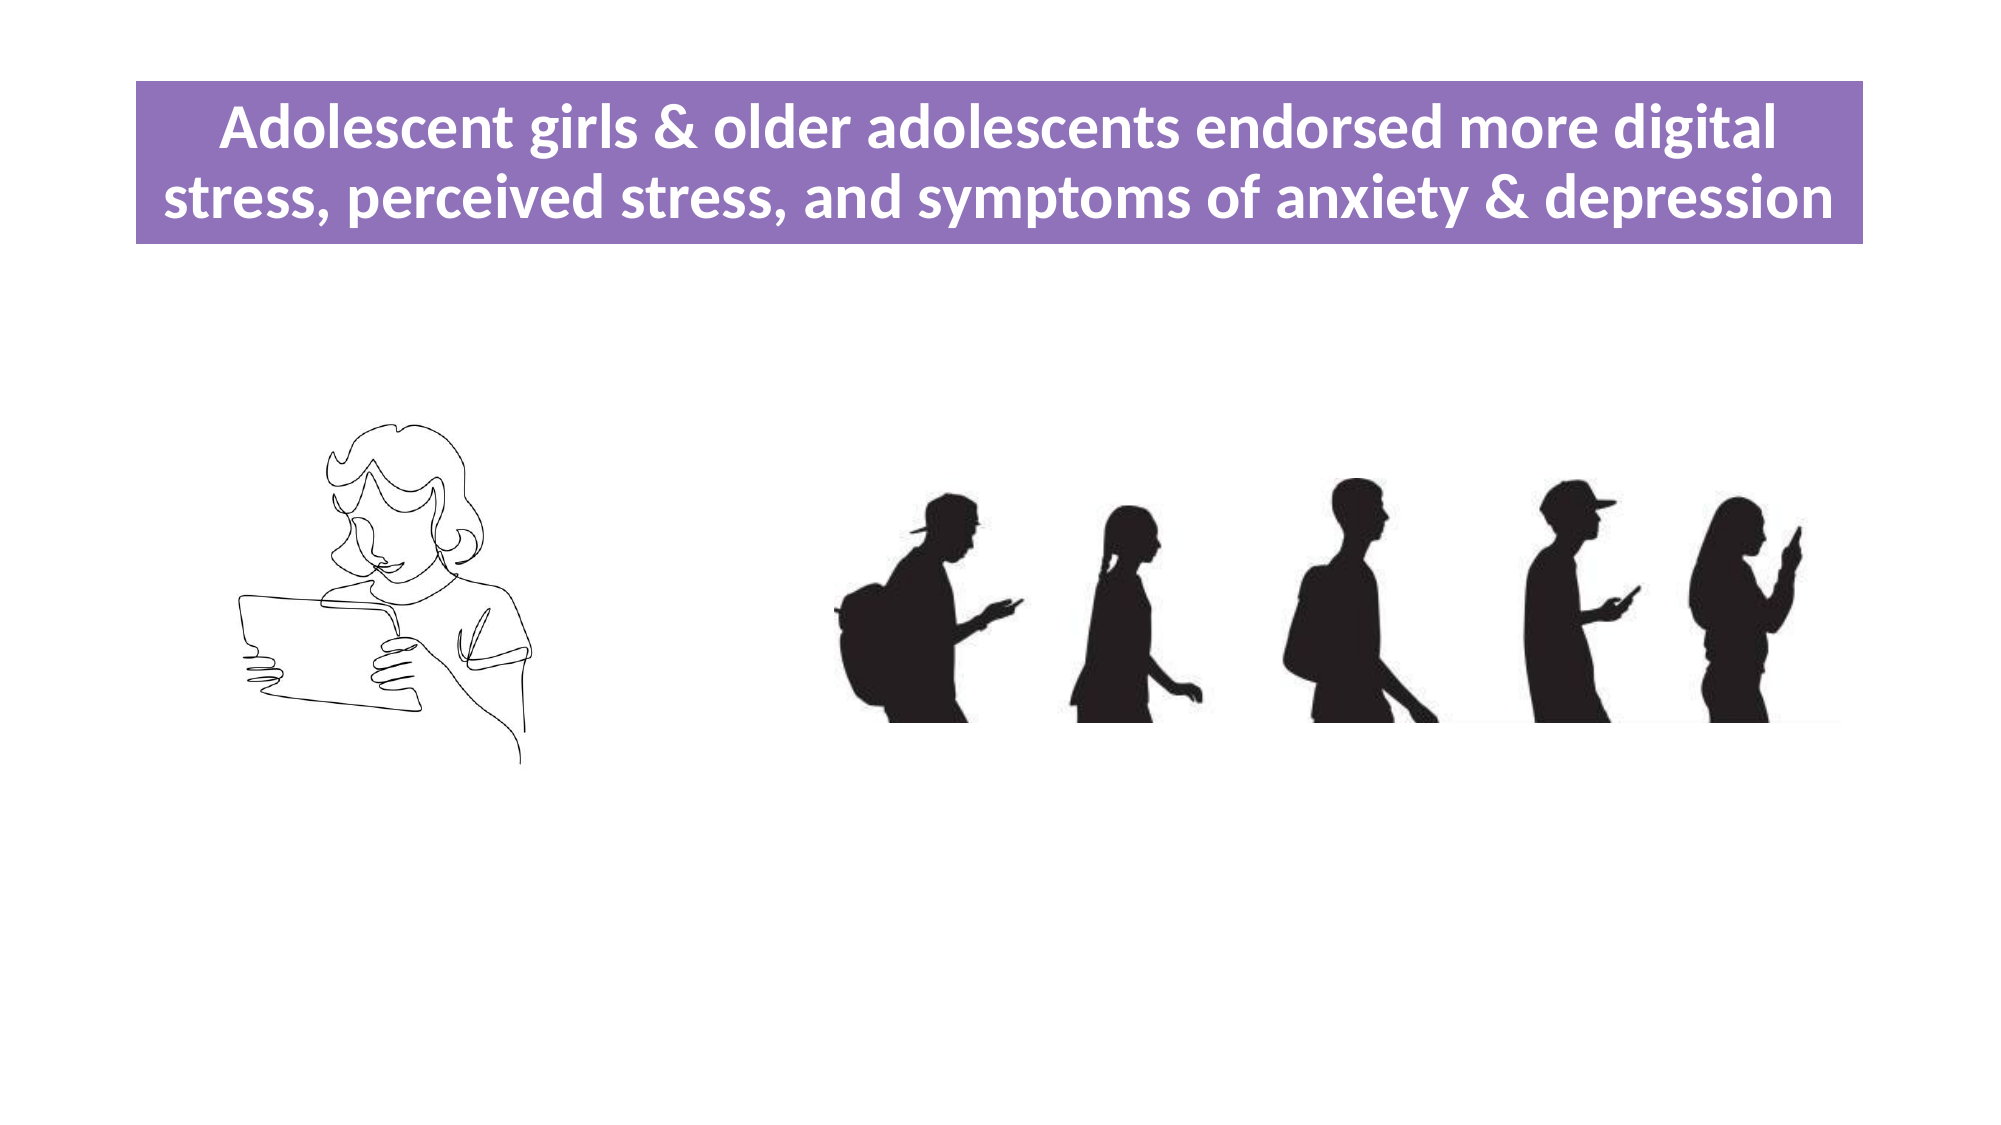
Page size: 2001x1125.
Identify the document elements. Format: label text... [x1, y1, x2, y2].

title Adolescent girls & older adolescents endorsed more digital stress, perceived stress, and symptoms of anxiety & depression [137, 82, 1863, 244]
picture [159, 368, 611, 820]
picture [834, 465, 1841, 723]
